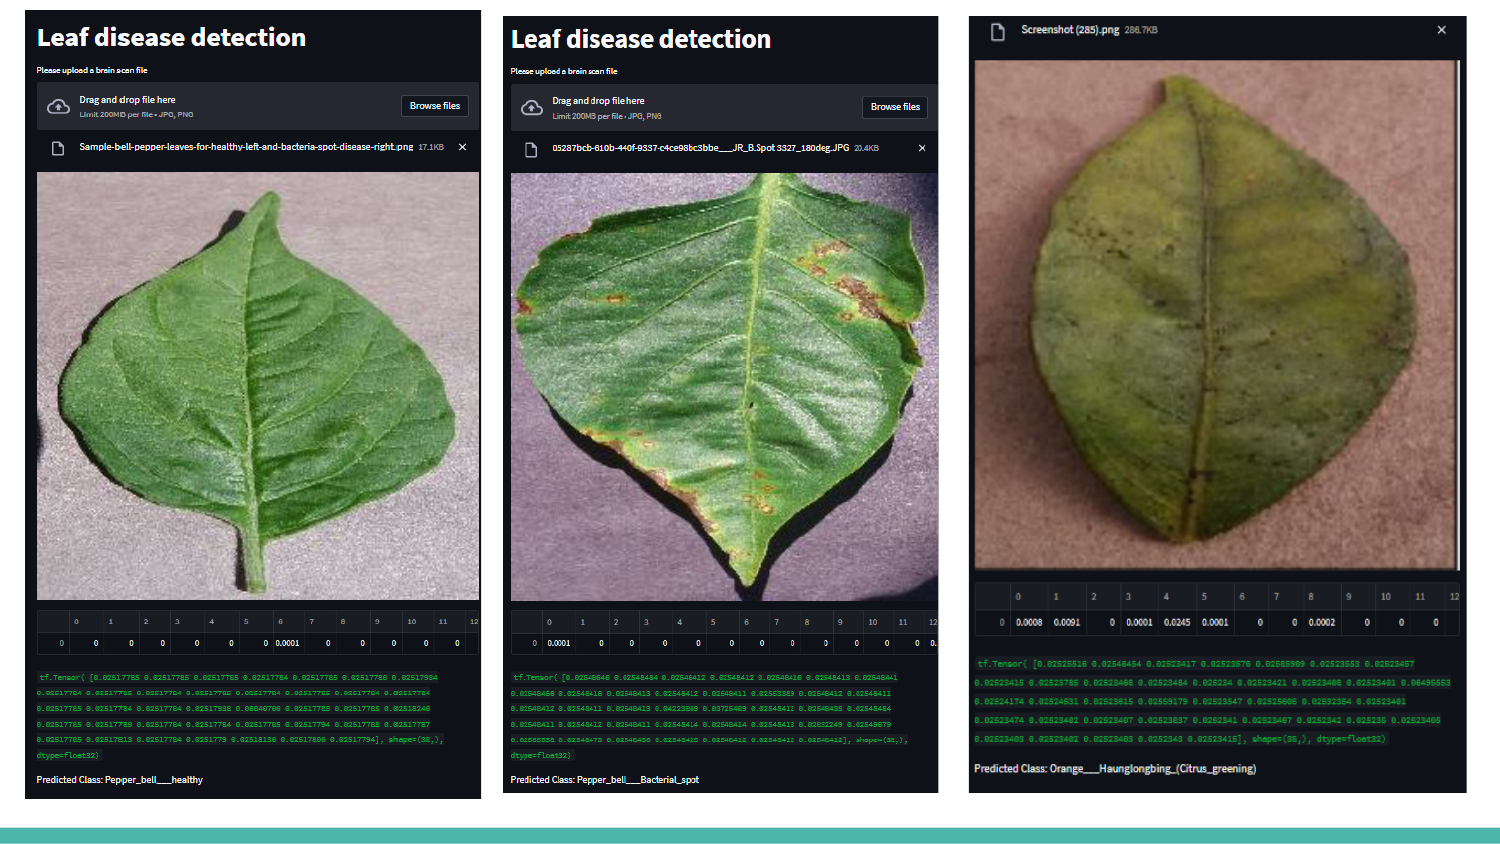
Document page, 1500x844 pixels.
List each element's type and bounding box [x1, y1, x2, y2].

picture [24, 10, 482, 799]
picture [968, 16, 1467, 793]
picture [502, 16, 939, 793]
